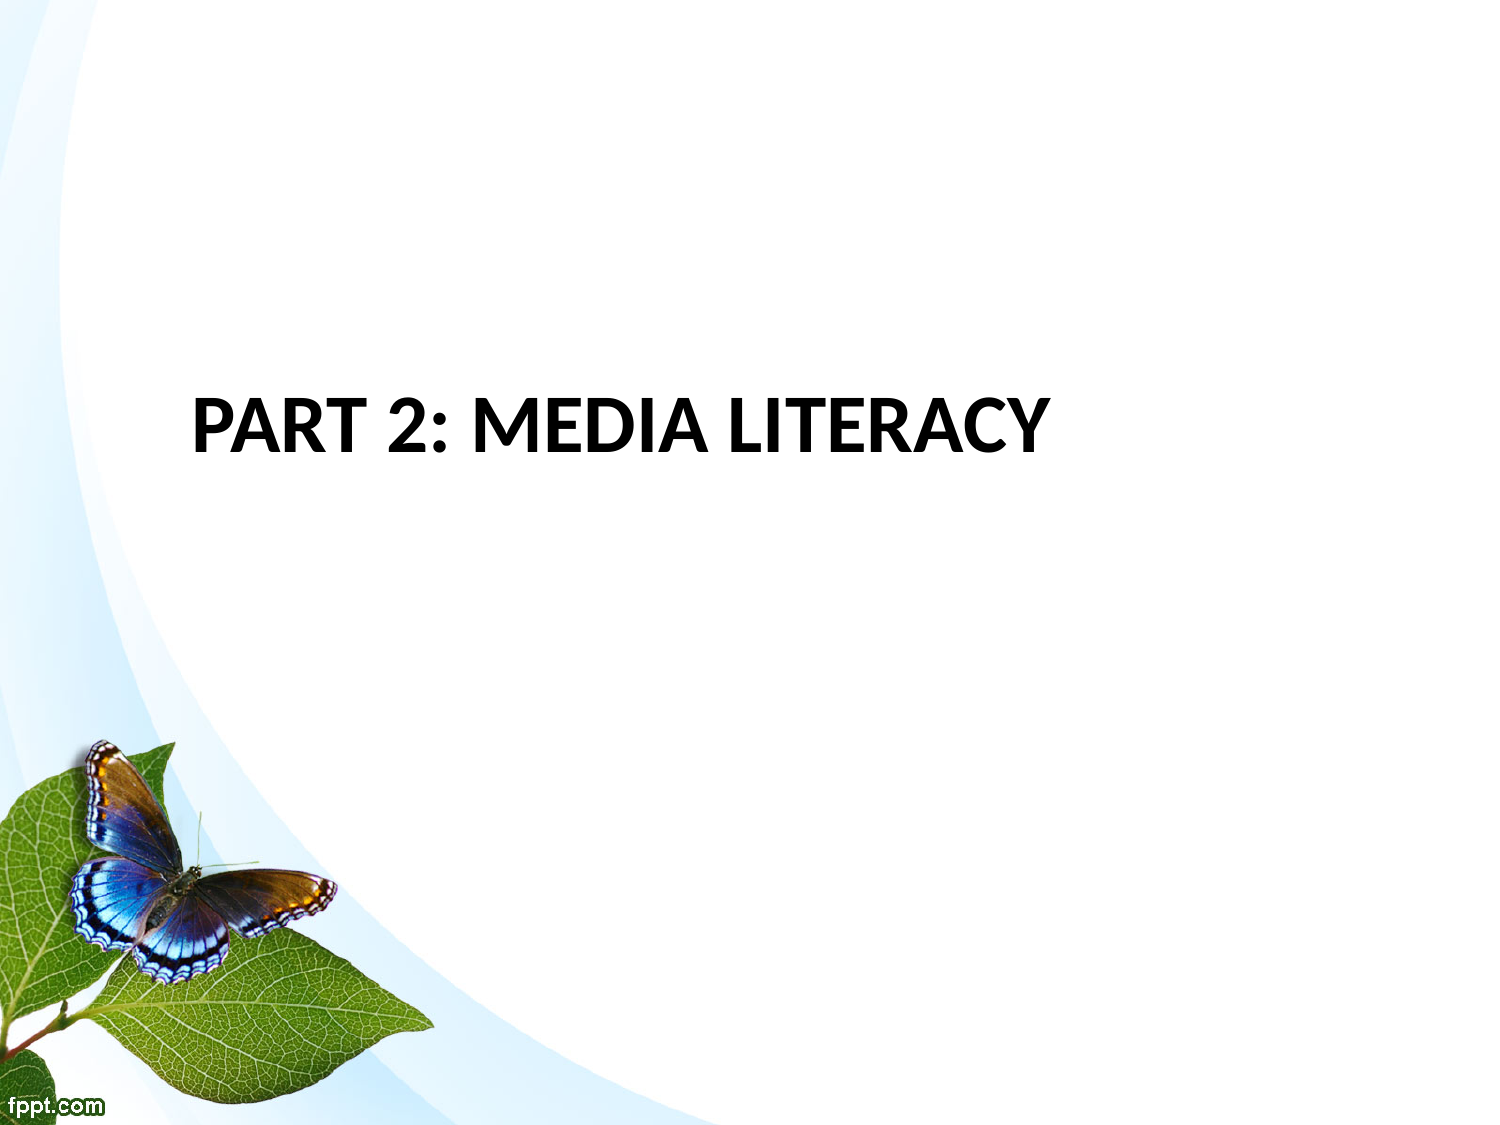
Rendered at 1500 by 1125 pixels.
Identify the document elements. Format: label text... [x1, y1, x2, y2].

picture [0, 0, 1500, 1125]
title Part 2: media literacy [176, 362, 1452, 586]
